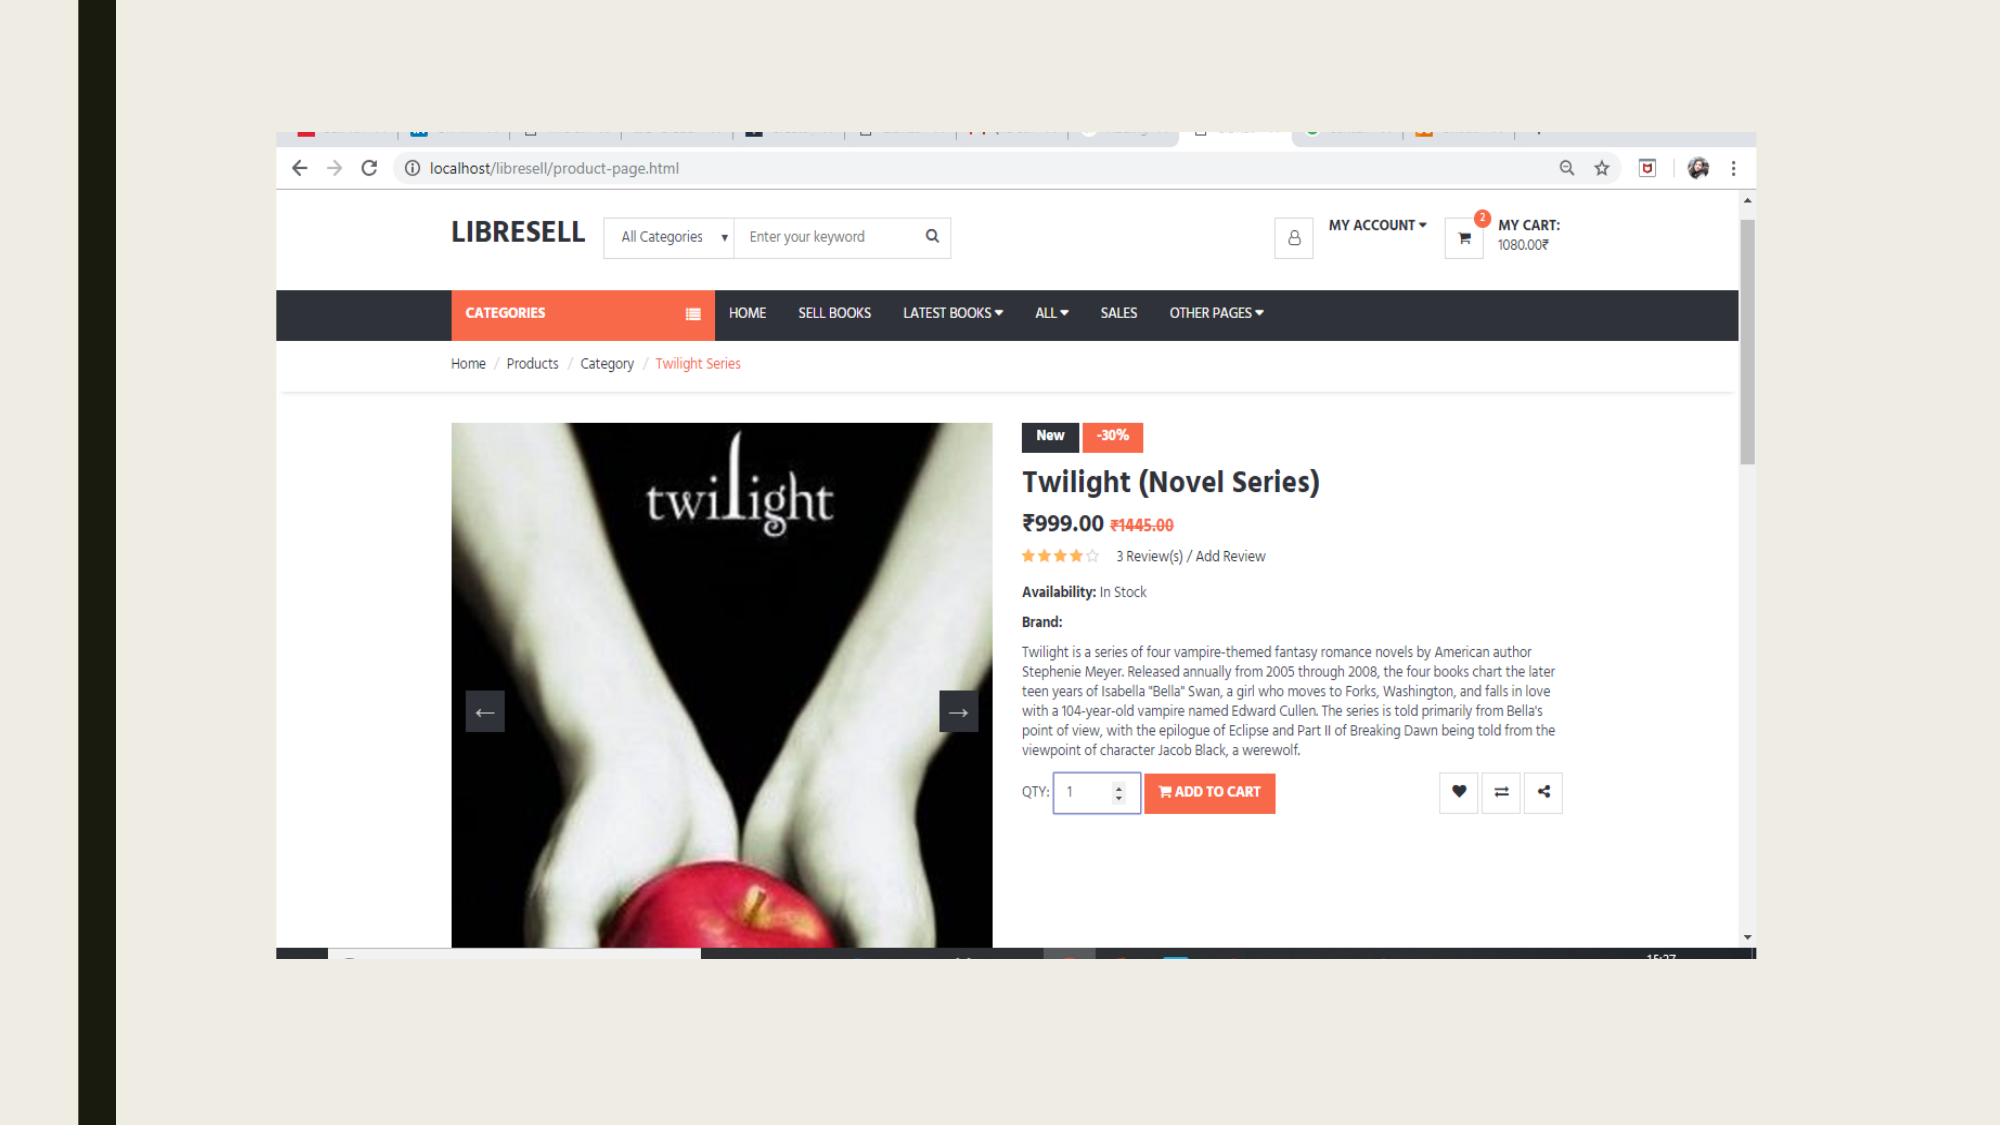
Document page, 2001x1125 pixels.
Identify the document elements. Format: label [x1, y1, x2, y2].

list [276, 132, 1757, 959]
